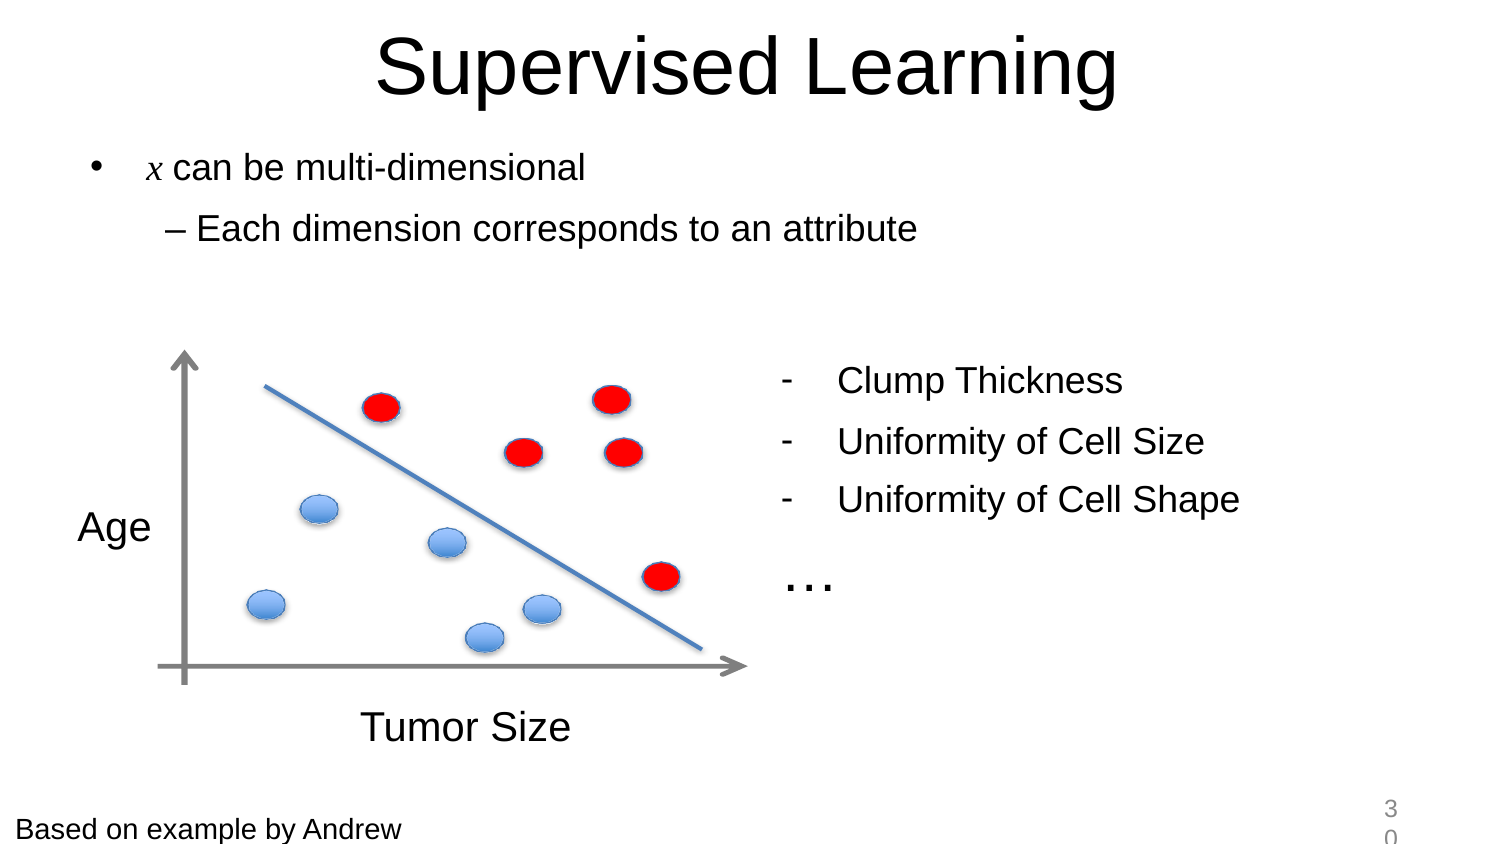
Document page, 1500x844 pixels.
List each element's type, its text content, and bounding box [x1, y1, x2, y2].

text_box Tumor Size [357, 697, 710, 750]
text_box x can be multi-dimensional – Each dimension corresponds to an attribute [87, 123, 1249, 250]
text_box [157, 349, 749, 686]
title Supervised Learning [372, 11, 1383, 155]
text_box Age [75, 497, 152, 550]
text_box 30 [1382, 790, 1412, 844]
text_box Based on example by Andrew Ng [12, 808, 406, 844]
text_box Clump Thickness Uniformity of Cell Size Uniformity of Cell Shape … [778, 338, 1415, 604]
